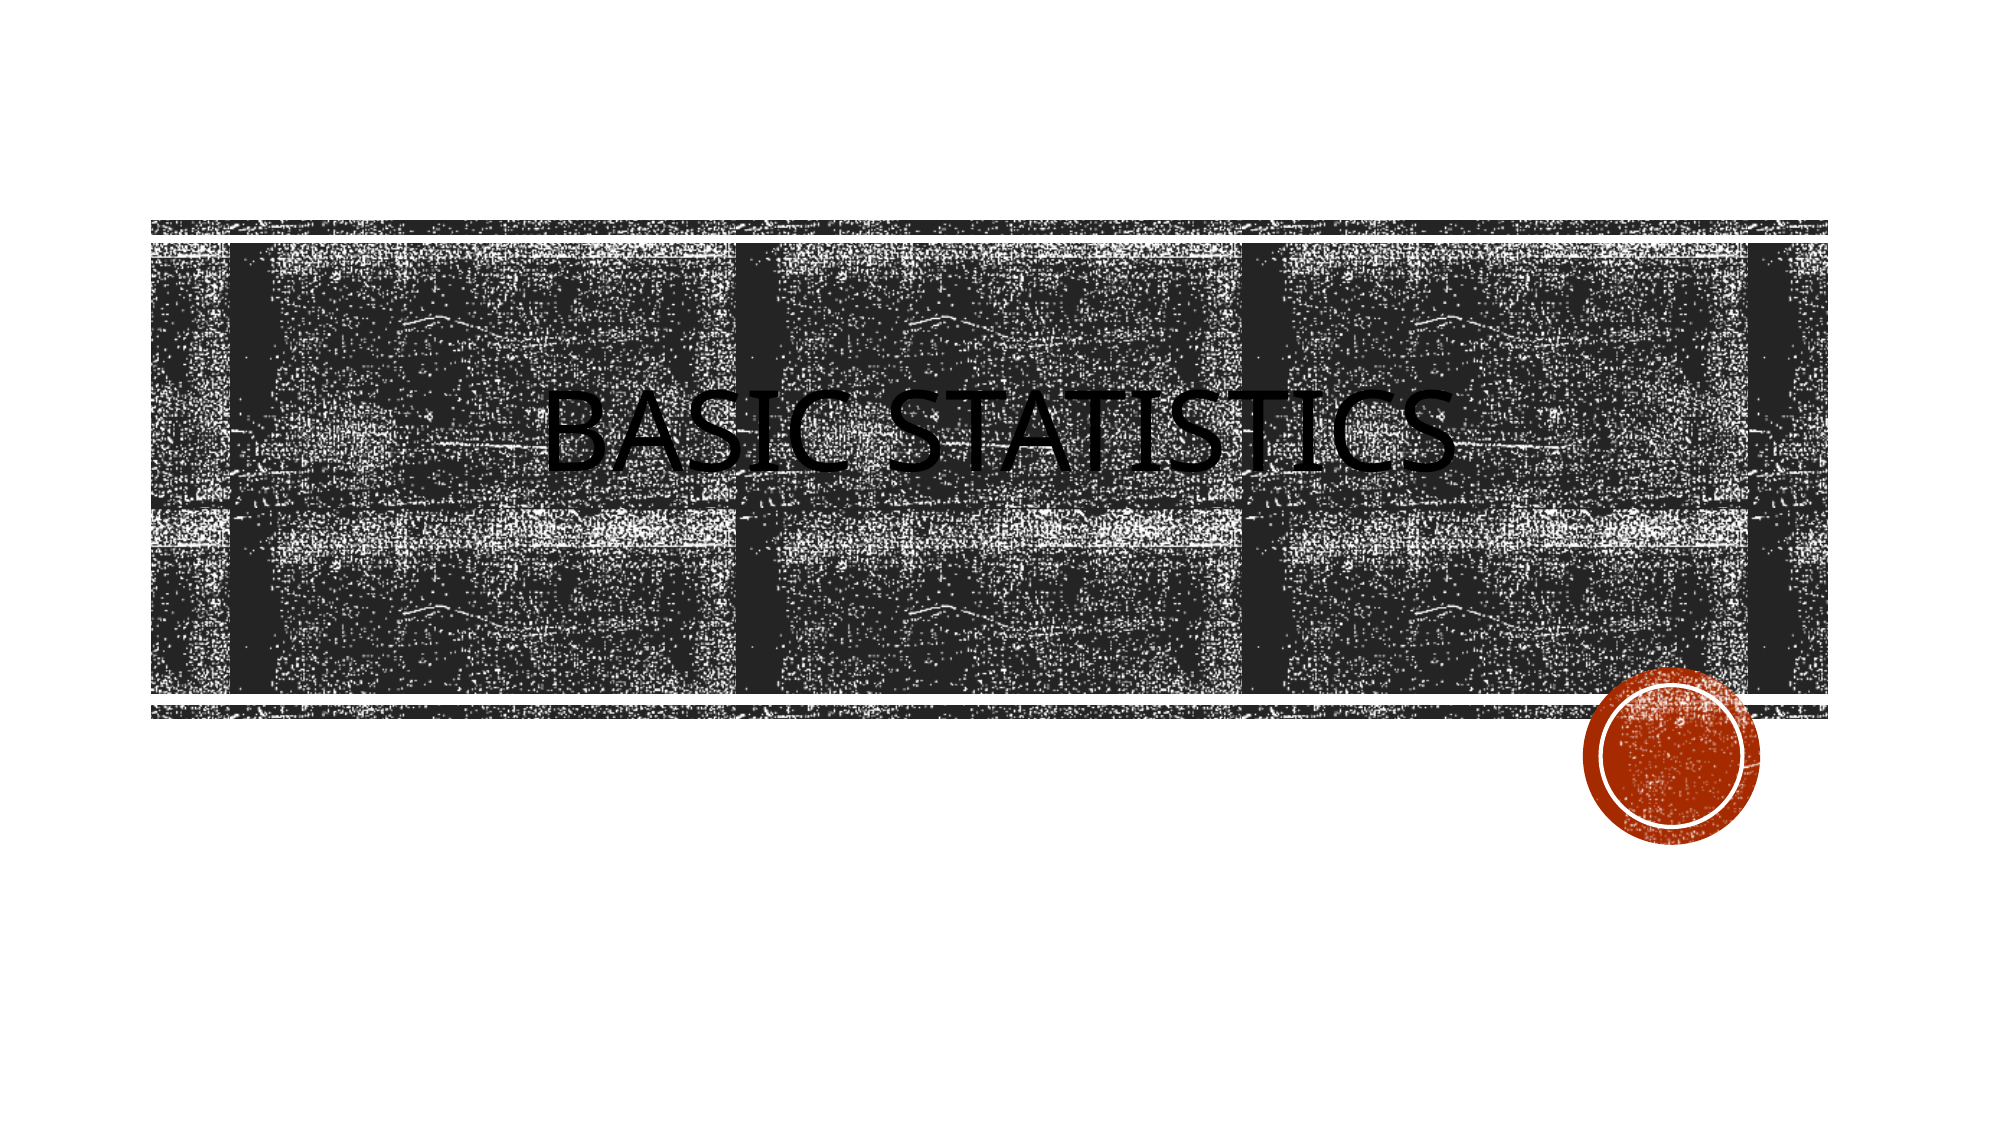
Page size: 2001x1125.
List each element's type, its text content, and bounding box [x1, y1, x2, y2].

title basic statistics [249, 225, 1750, 653]
